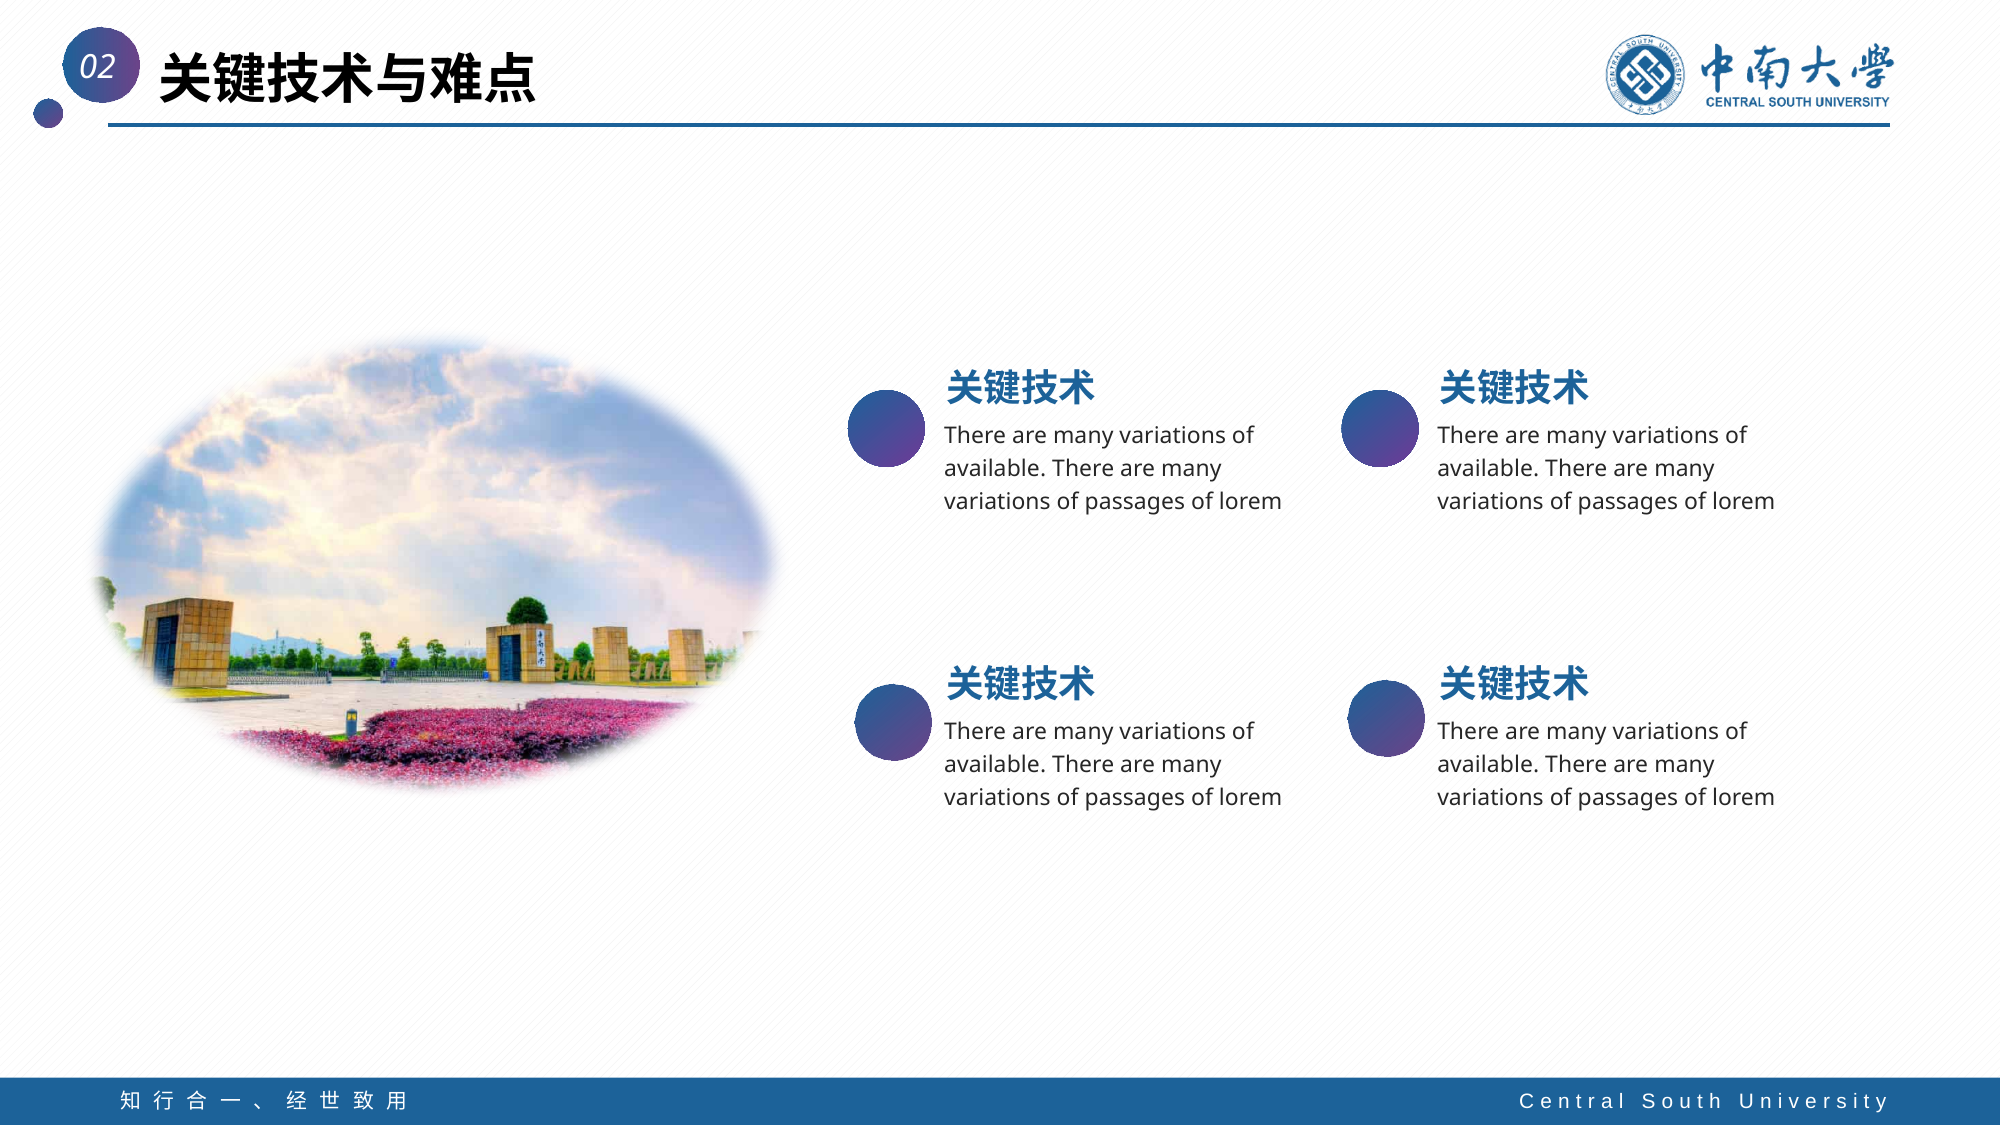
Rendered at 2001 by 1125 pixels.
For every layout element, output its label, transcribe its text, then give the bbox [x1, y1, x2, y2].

text_box 知行合一、经世致用 [105, 1080, 423, 1120]
text_box [0, 1077, 2000, 1125]
text_box Central South University [1504, 1080, 1902, 1120]
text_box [1341, 356, 1789, 513]
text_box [1347, 652, 1789, 809]
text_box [847, 356, 1296, 513]
picture [1595, 28, 1907, 121]
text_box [854, 652, 1296, 809]
picture [81, 326, 790, 799]
text_box 关键技术与难点 [158, 0, 1050, 118]
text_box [33, 26, 153, 128]
